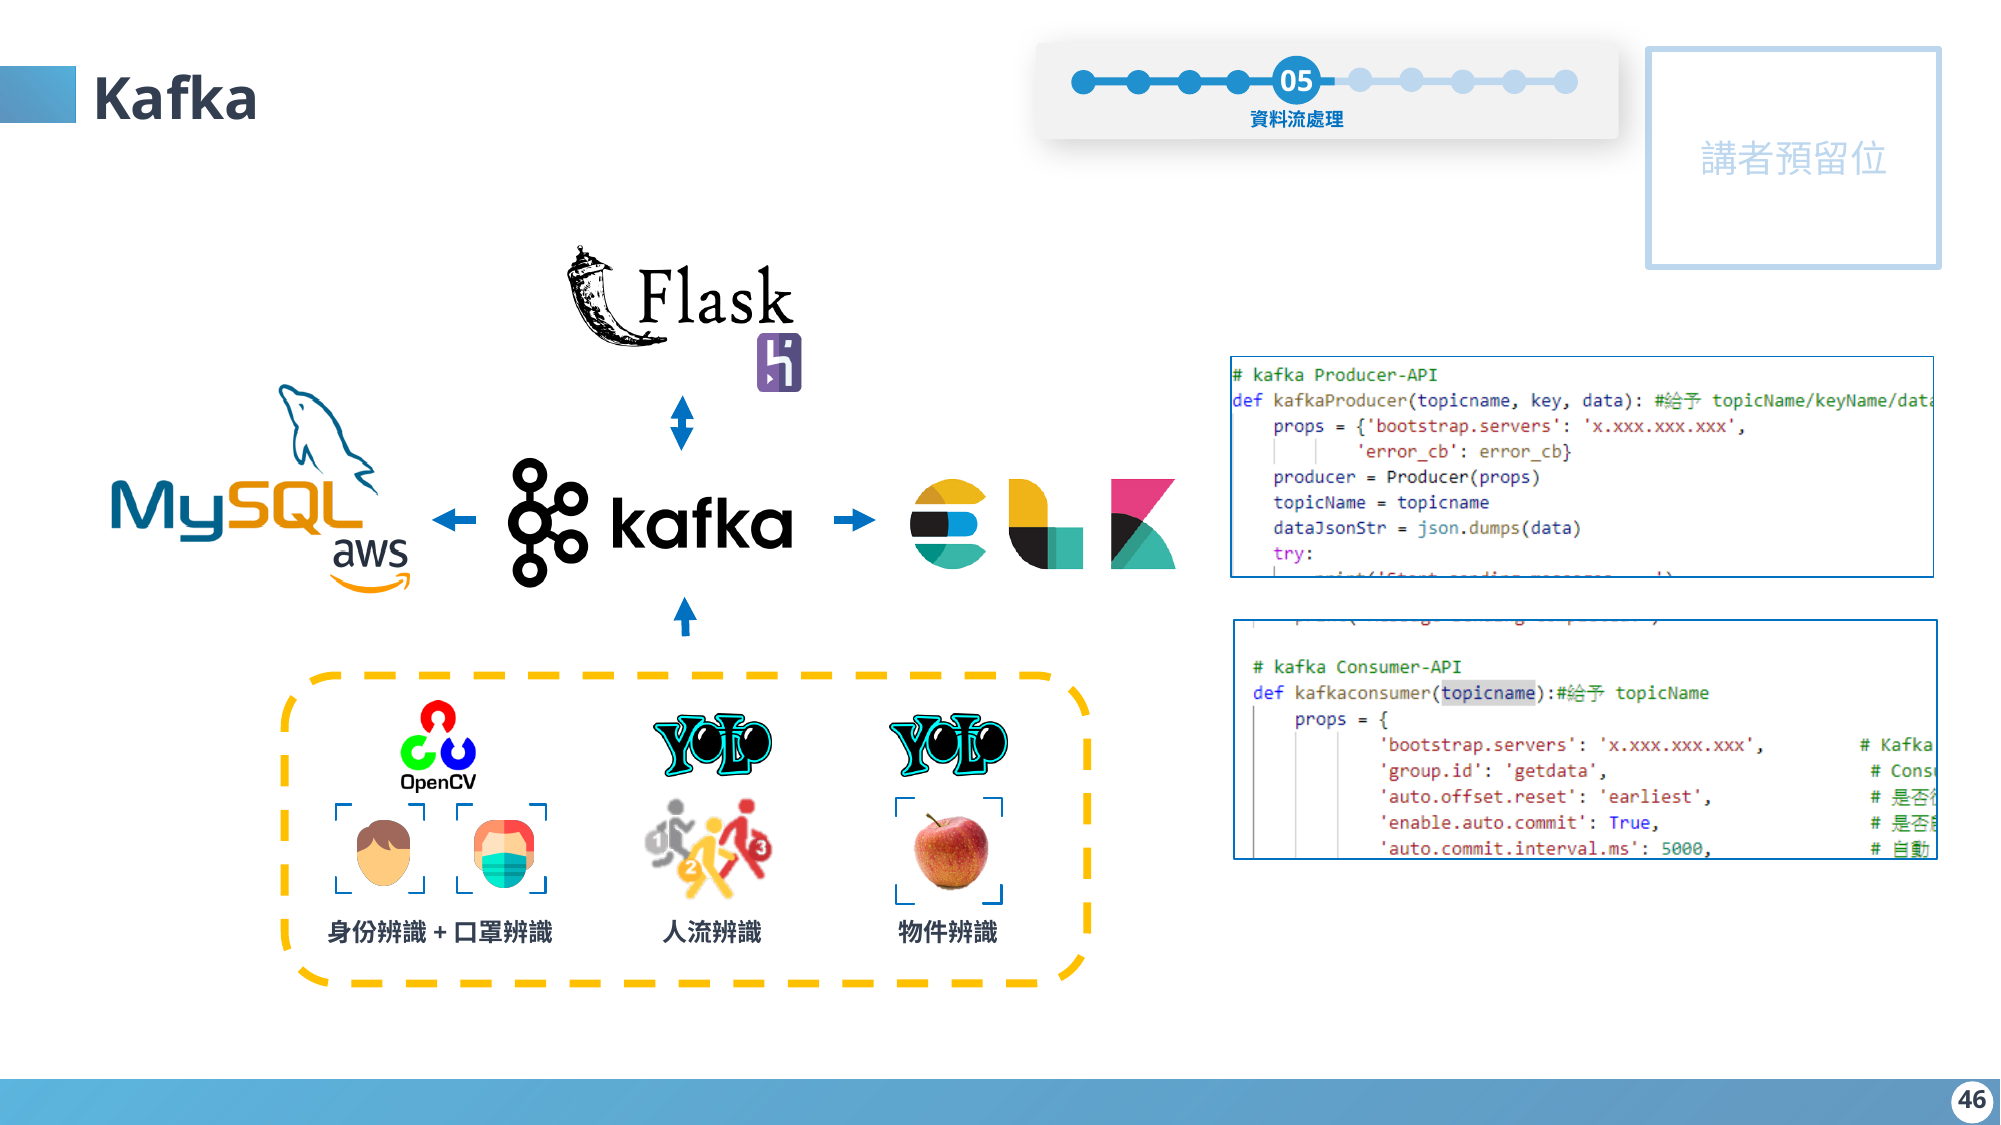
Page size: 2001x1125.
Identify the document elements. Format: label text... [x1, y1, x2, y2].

picture [487, 437, 812, 608]
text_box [553, 220, 810, 392]
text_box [895, 797, 1003, 905]
picture [474, 820, 535, 888]
picture [356, 820, 410, 886]
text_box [335, 803, 425, 894]
picture [889, 713, 1009, 777]
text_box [107, 360, 410, 612]
picture [643, 786, 781, 907]
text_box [1035, 42, 1619, 156]
text_box [649, 716, 774, 786]
picture [652, 713, 772, 777]
slide_number 46 [1551, 1070, 2000, 1125]
text_box Kafka [77, 53, 957, 139]
picture [1234, 620, 1937, 859]
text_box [456, 803, 546, 894]
picture [895, 465, 1189, 572]
text_box [284, 675, 1088, 984]
picture [1231, 357, 1934, 577]
picture [400, 700, 477, 794]
